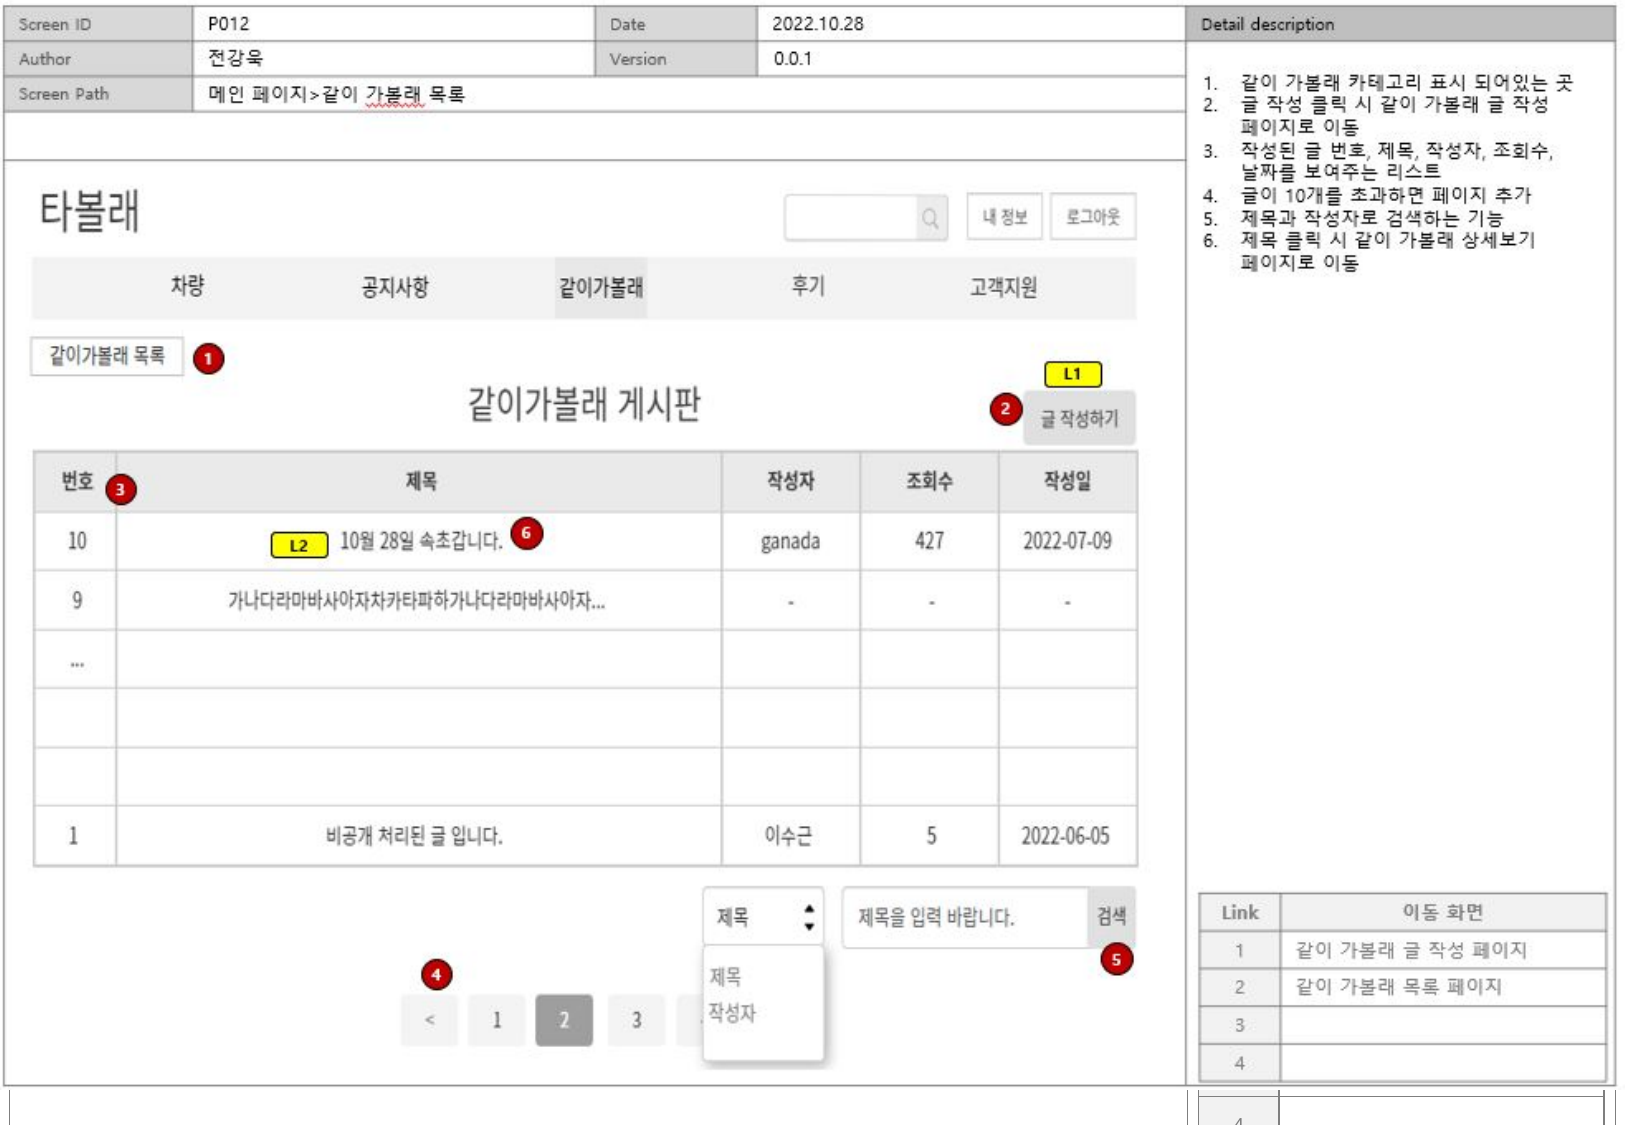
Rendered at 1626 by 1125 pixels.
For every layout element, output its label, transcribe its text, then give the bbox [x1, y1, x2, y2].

picture [0, 0, 1625, 1090]
table_cell 4 [1199, 1099, 1278, 1125]
table_cell [1280, 1099, 1603, 1125]
